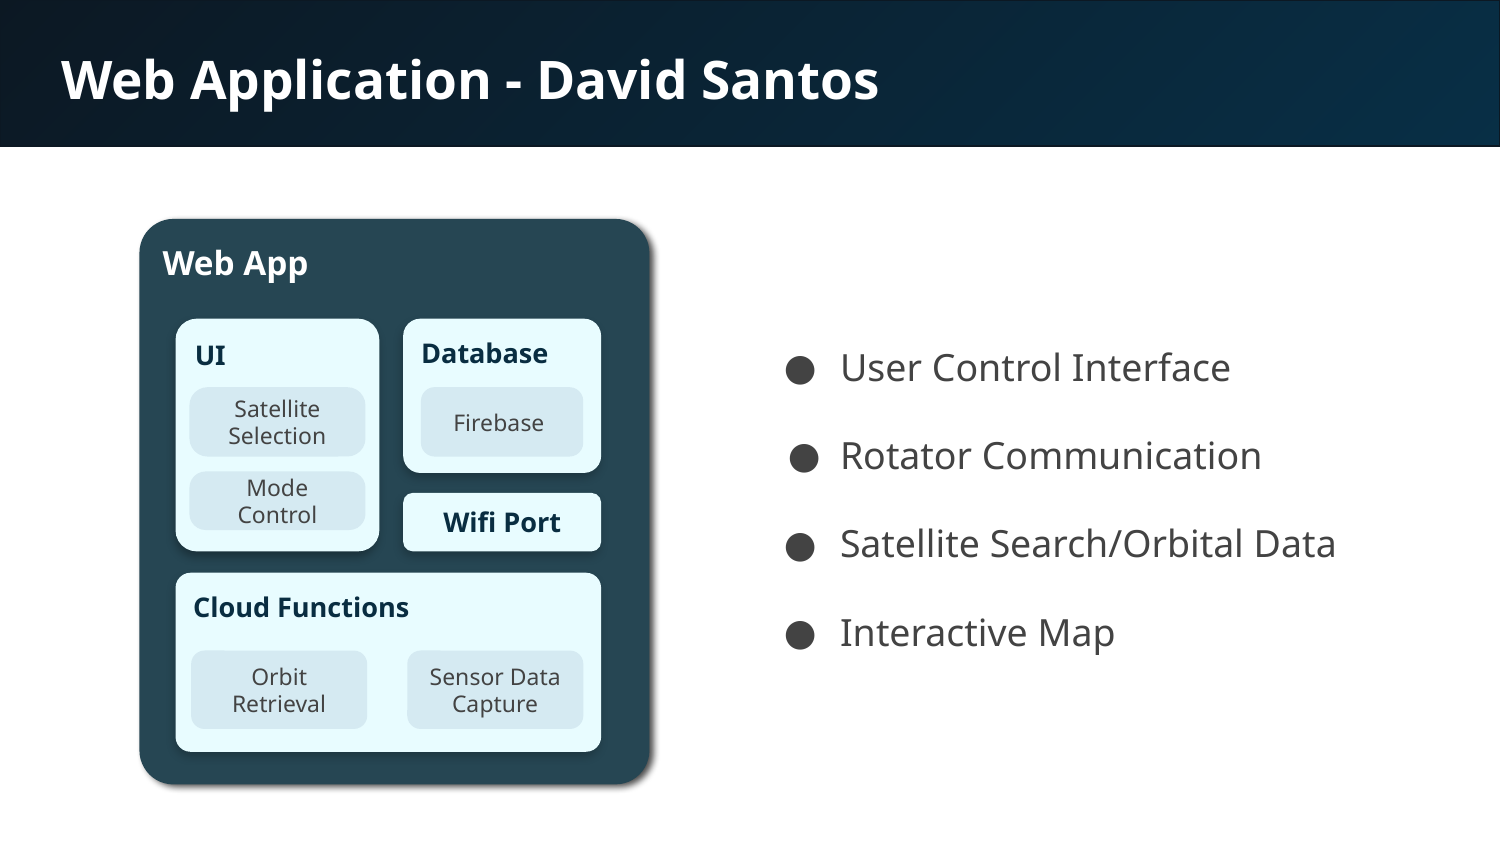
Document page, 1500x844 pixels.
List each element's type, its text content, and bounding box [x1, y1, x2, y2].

text_box Wifi Port [403, 492, 602, 552]
text_box UI [175, 318, 380, 552]
text_box Mode Control [189, 471, 366, 531]
text_box Sensor Data Capture [407, 650, 584, 729]
text_box Satellite Selection [189, 387, 366, 457]
text_box Cloud Functions [175, 572, 602, 752]
text_box Database [403, 318, 602, 473]
list User Control Interface Rotator Communication Satellite Search/Orbital Data Interactive Map [750, 306, 1425, 696]
text_box Web App [139, 218, 650, 785]
title Web Application - David Santos [46, 31, 1444, 126]
text_box Orbit Retrieval [191, 650, 368, 729]
text_box Firebase [420, 387, 584, 457]
